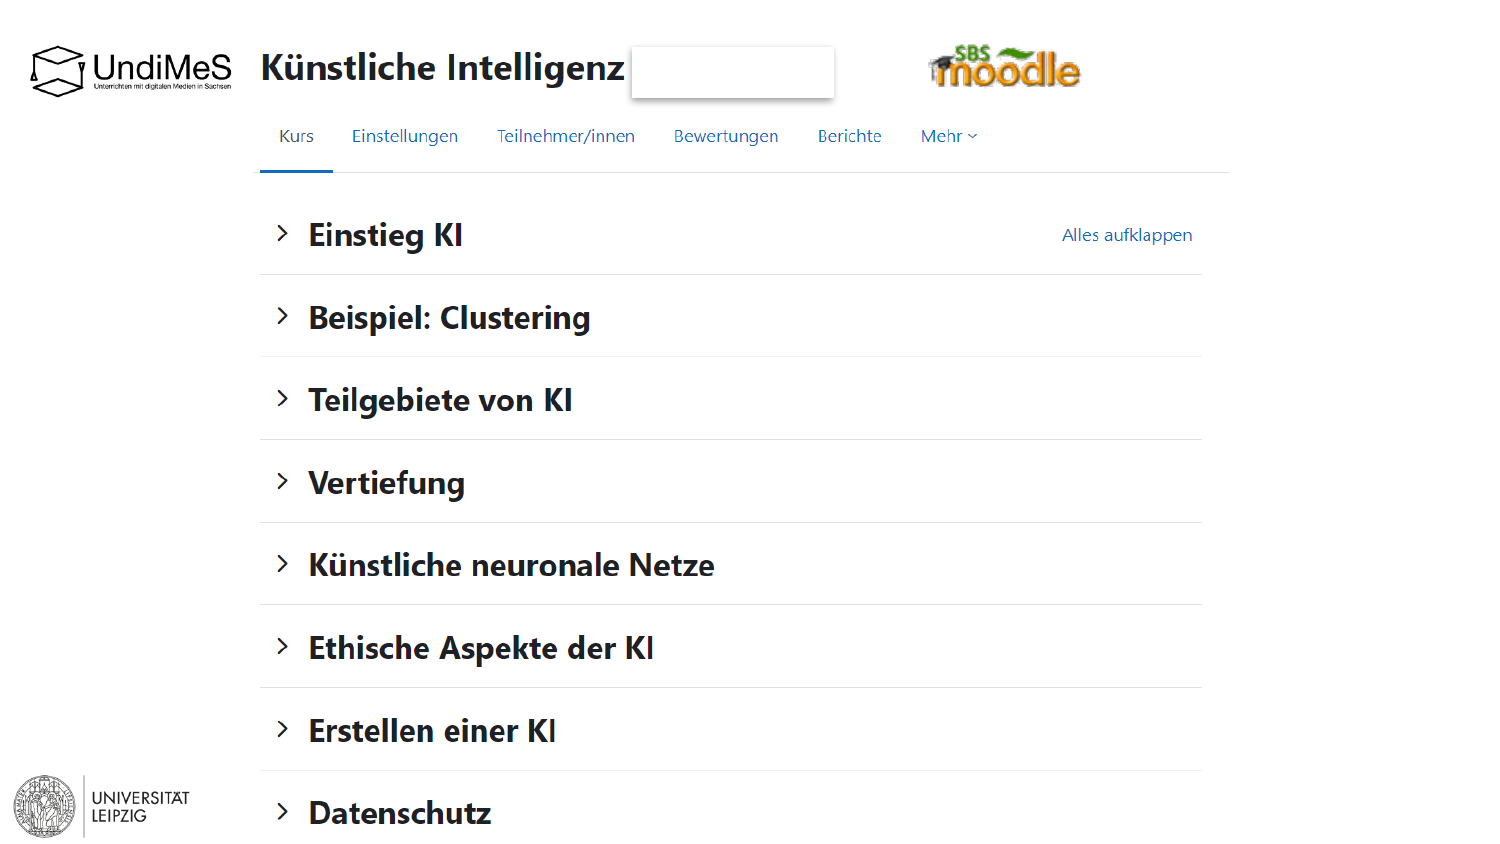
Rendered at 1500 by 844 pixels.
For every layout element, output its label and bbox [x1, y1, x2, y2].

picture [0, 763, 204, 844]
picture [253, 39, 1247, 844]
picture [26, 42, 234, 100]
